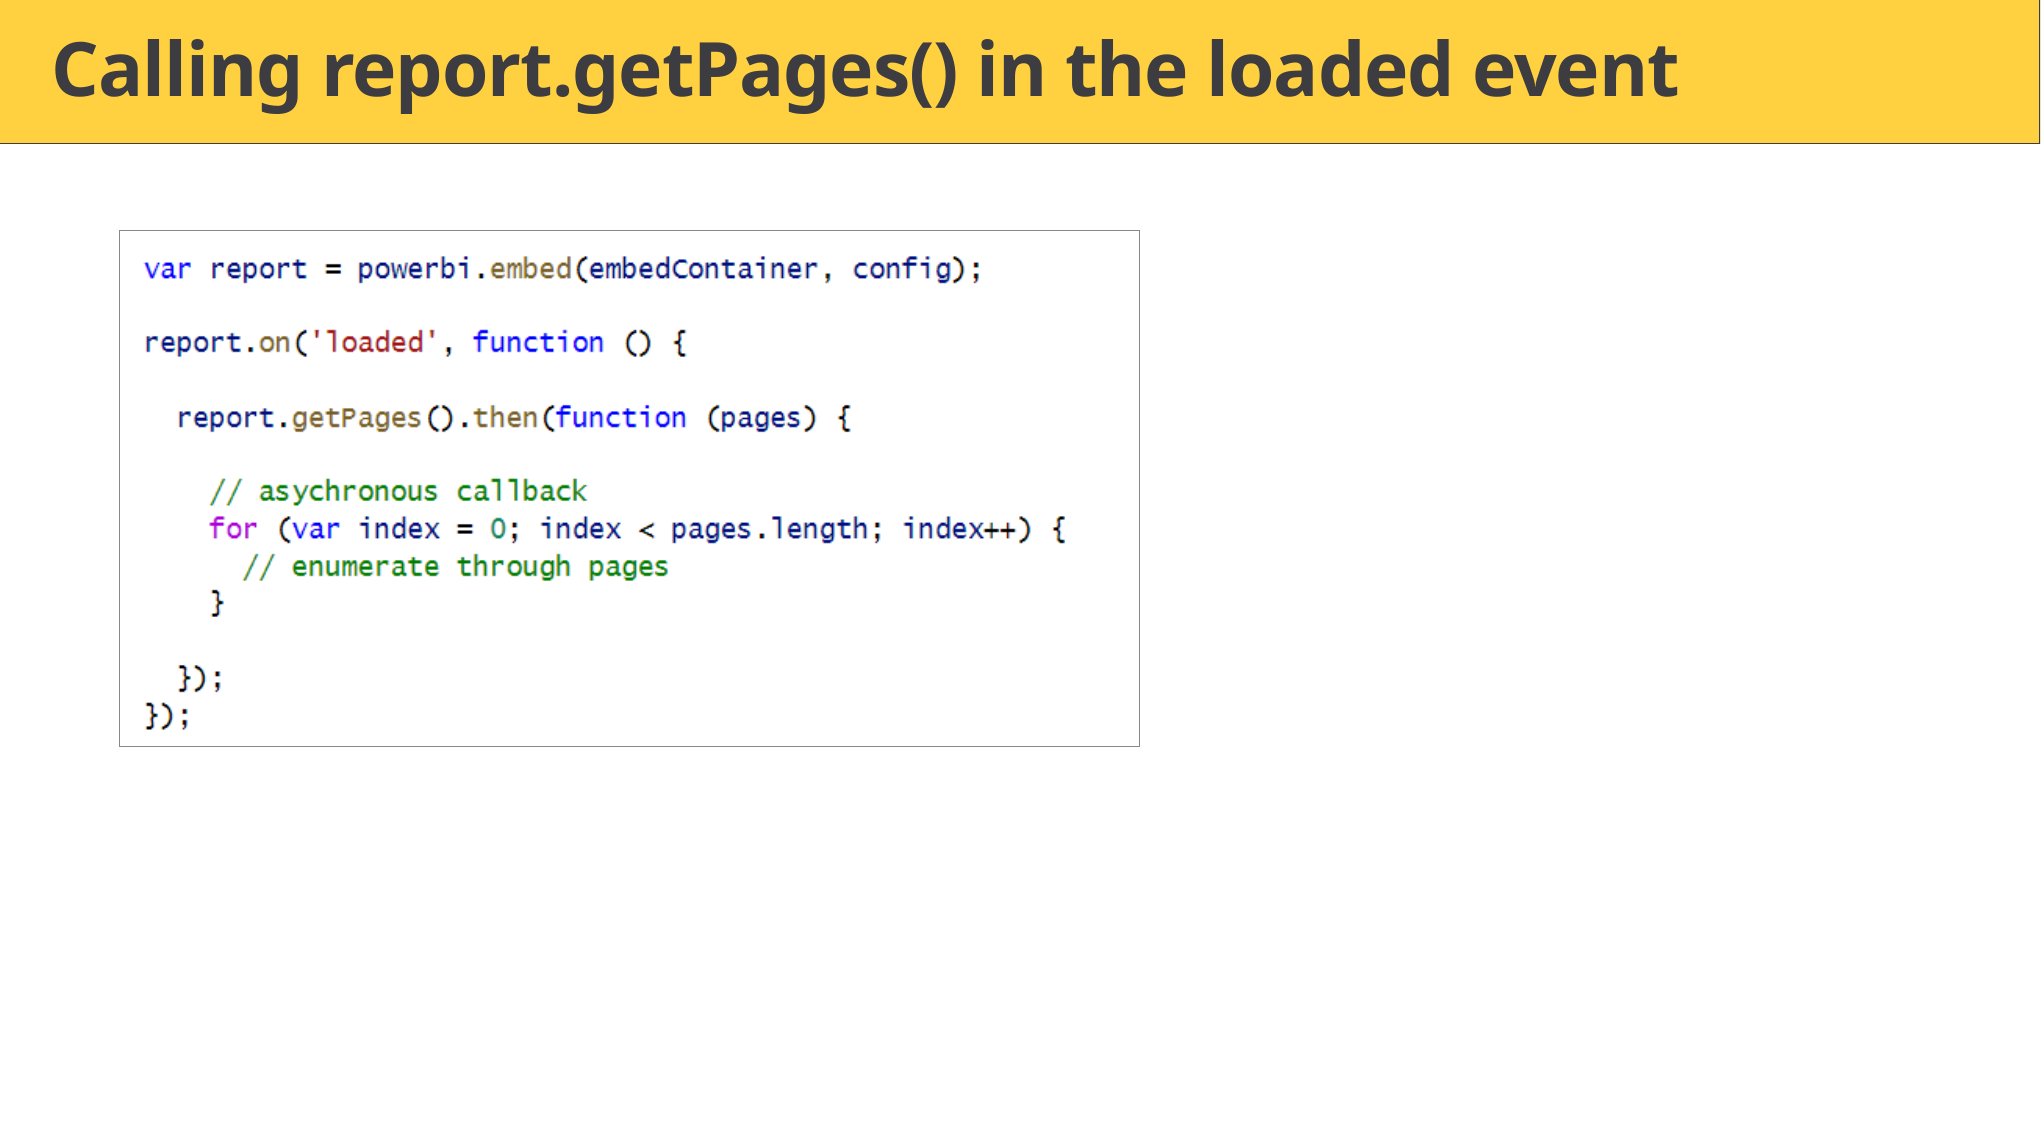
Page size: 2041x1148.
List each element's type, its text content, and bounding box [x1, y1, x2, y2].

picture [119, 230, 1141, 747]
title Calling report.getPages() in the loaded event [51, 31, 1988, 113]
